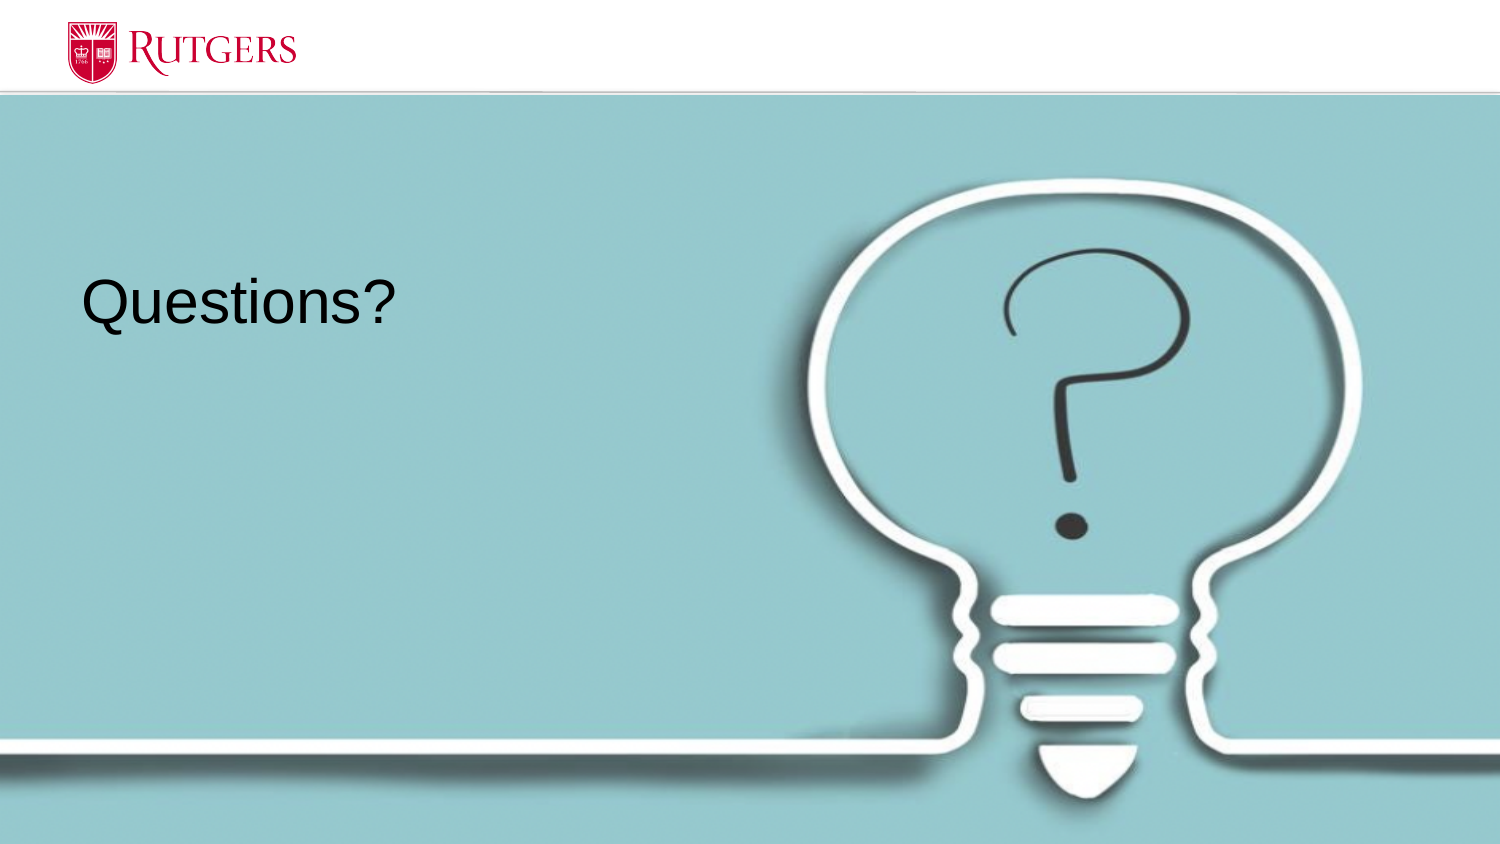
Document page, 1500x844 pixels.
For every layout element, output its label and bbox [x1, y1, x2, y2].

picture [0, 95, 1500, 844]
picture [68, 22, 296, 84]
